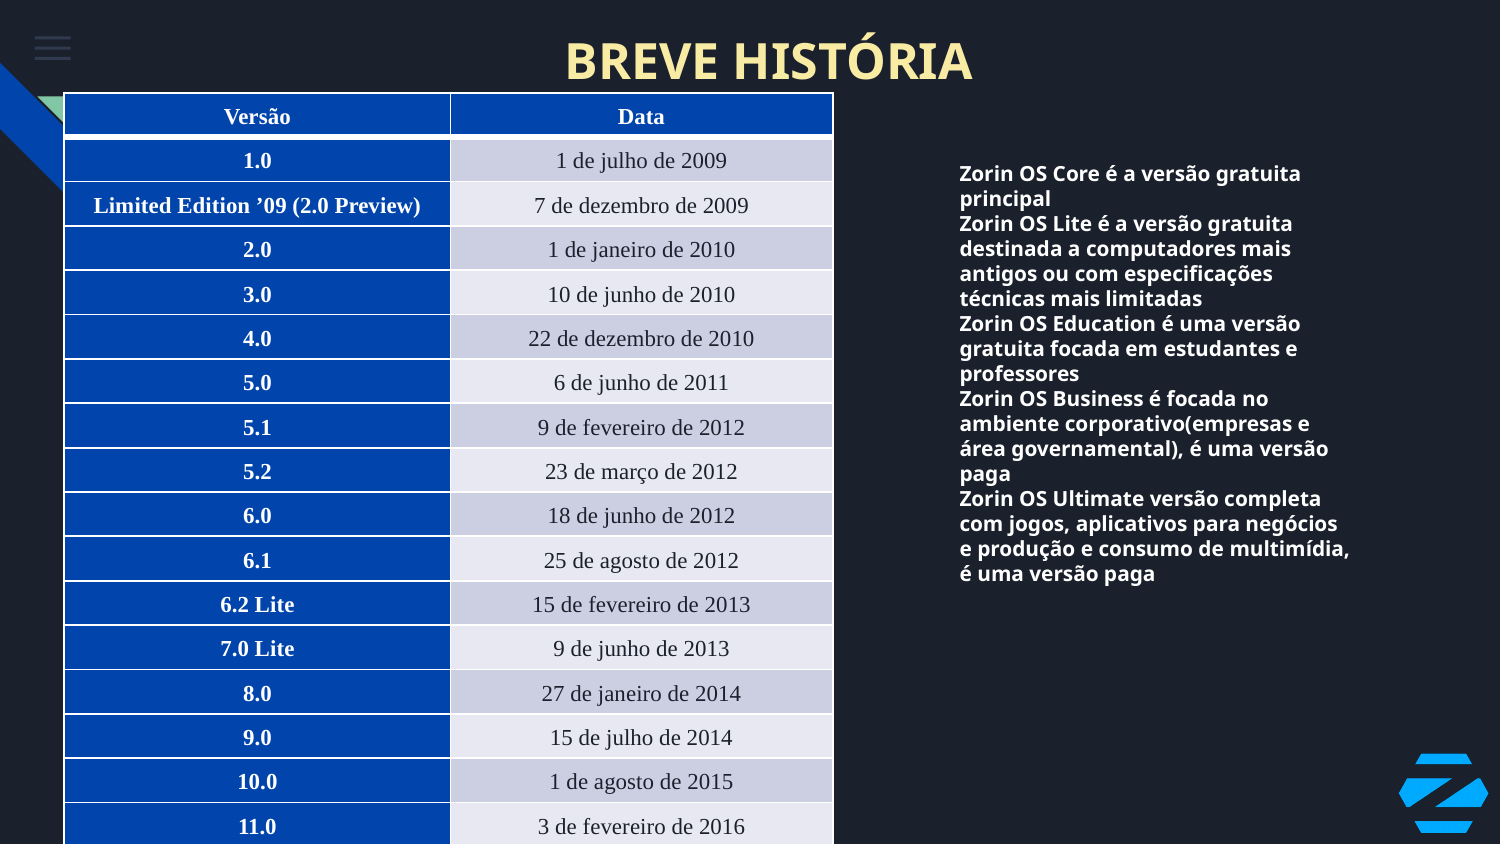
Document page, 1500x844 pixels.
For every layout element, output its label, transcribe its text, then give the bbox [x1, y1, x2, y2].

table_cell 5.1 [65, 404, 450, 447]
table_cell 23 de março de 2012 [451, 449, 832, 491]
table_cell 6 de junho de 2011 [451, 360, 832, 402]
table_cell 6.1 [65, 537, 450, 580]
table_cell 27 de janeiro de 2014 [451, 670, 832, 713]
table_cell 11.0 [65, 803, 450, 844]
table_cell 7 de dezembro de 2009 [451, 182, 832, 225]
text_box BREVE HISTÓRIA [191, 14, 1347, 95]
table_cell 8.0 [65, 670, 450, 713]
table_cell 2.0 [65, 227, 450, 269]
table_cell 3 de fevereiro de 2016 [451, 803, 832, 844]
table_cell 1 de julho de 2009 [451, 140, 832, 181]
table_cell 22 de dezembro de 2010 [451, 315, 832, 358]
table_cell 1.0 [65, 140, 450, 181]
table_cell 9 de junho de 2013 [451, 626, 832, 669]
table_cell 1 de janeiro de 2010 [451, 227, 832, 269]
picture [1394, 744, 1493, 843]
table_cell 10.0 [65, 759, 450, 802]
table_cell 15 de julho de 2014 [451, 715, 832, 757]
table_cell 3.0 [65, 271, 450, 314]
table_header Data [451, 94, 832, 134]
table_cell 6.0 [65, 493, 450, 535]
table_cell 1 de agosto de 2015 [451, 759, 832, 802]
table_cell 6.2 Lite [65, 582, 450, 624]
table_cell 25 de agosto de 2012 [451, 537, 832, 580]
table_cell Limited Edition ’09 (2.0 Preview) [65, 182, 450, 225]
table_cell 15 de fevereiro de 2013 [451, 582, 832, 624]
table_cell 4.0 [65, 315, 450, 358]
table_cell 9.0 [65, 715, 450, 757]
table_cell 5.2 [65, 449, 450, 491]
table_header Versão [65, 94, 450, 134]
table_cell 18 de junho de 2012 [451, 493, 832, 535]
table_cell 9 de fevereiro de 2012 [451, 404, 832, 447]
text_box Zorin OS Core é a versão gratuita principal Zorin OS Lite é a versão gratuita destinada a computadores mais antigos ou com especificações técnicas mais limitadas Zorin OS Education é uma versão gratuita focada em estudantes e professores Zorin OS Business é focada no ambiente corporativo(empresas e área governamental), é uma versão paga Zorin OS Ultimate versão completa com jogos, aplicativos para negócios e produção e consumo de multimídia, é uma versão paga [944, 153, 1366, 618]
table_cell 5.0 [65, 360, 450, 402]
table_cell 10 de junho de 2010 [451, 271, 832, 314]
table_cell 7.0 Lite [65, 626, 450, 669]
